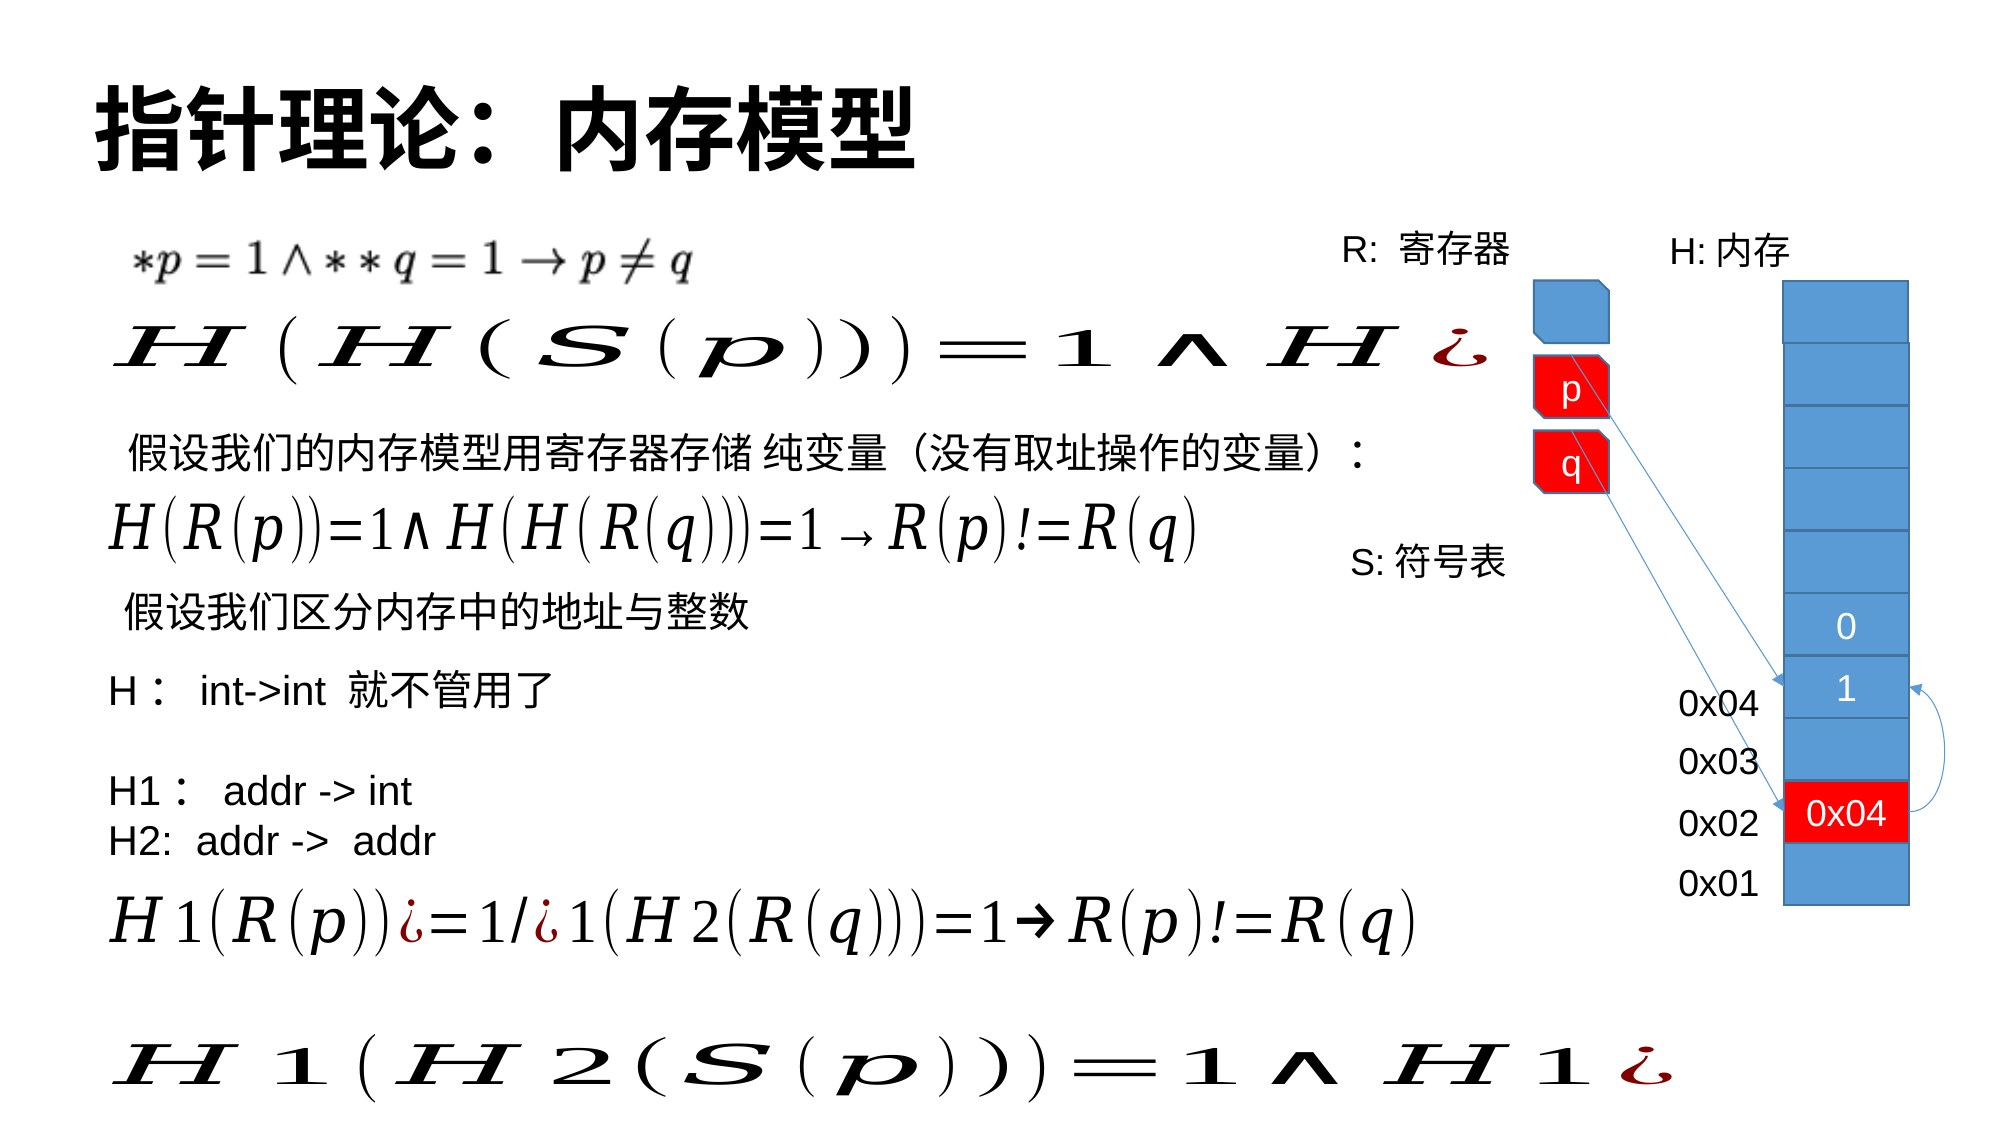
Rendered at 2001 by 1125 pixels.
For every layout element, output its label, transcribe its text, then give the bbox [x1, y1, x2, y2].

text_box H：int->int 就不管用了 H1：addr -> int H2: addr -> addr [93, 656, 572, 872]
text_box H:内存 [1654, 219, 1842, 280]
text_box 0 [1784, 592, 1910, 654]
text_box [1784, 717, 1908, 779]
text_box [1783, 842, 1910, 906]
text_box 0x04 [1783, 779, 1910, 842]
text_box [1608, 386, 1784, 687]
text_box S:符号表 [1335, 530, 1523, 591]
text_box p [1532, 354, 1610, 420]
text_box [1784, 469, 1910, 531]
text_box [1608, 687, 1784, 812]
text_box [1532, 279, 1610, 345]
picture [32, 178, 860, 337]
text_box 1 [1784, 654, 1910, 717]
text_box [1908, 686, 1912, 812]
text_box [1782, 280, 1909, 344]
text_box 0x01 [1663, 852, 1775, 912]
text_box 假设我们区分内存中的地址与整数 [108, 578, 765, 643]
text_box [1783, 342, 1910, 406]
text_box 假设我们的内存模型用寄存器存储 纯变量（没有取址操作的变量）： [112, 418, 1404, 484]
text_box R: 寄存器 [1326, 217, 1526, 278]
title 指针理论：内存模型 [78, 25, 1804, 243]
text_box [1784, 531, 1910, 592]
text_box [1784, 406, 1910, 469]
text_box 0x02 [1663, 812, 1775, 852]
text_box q [1532, 429, 1608, 495]
